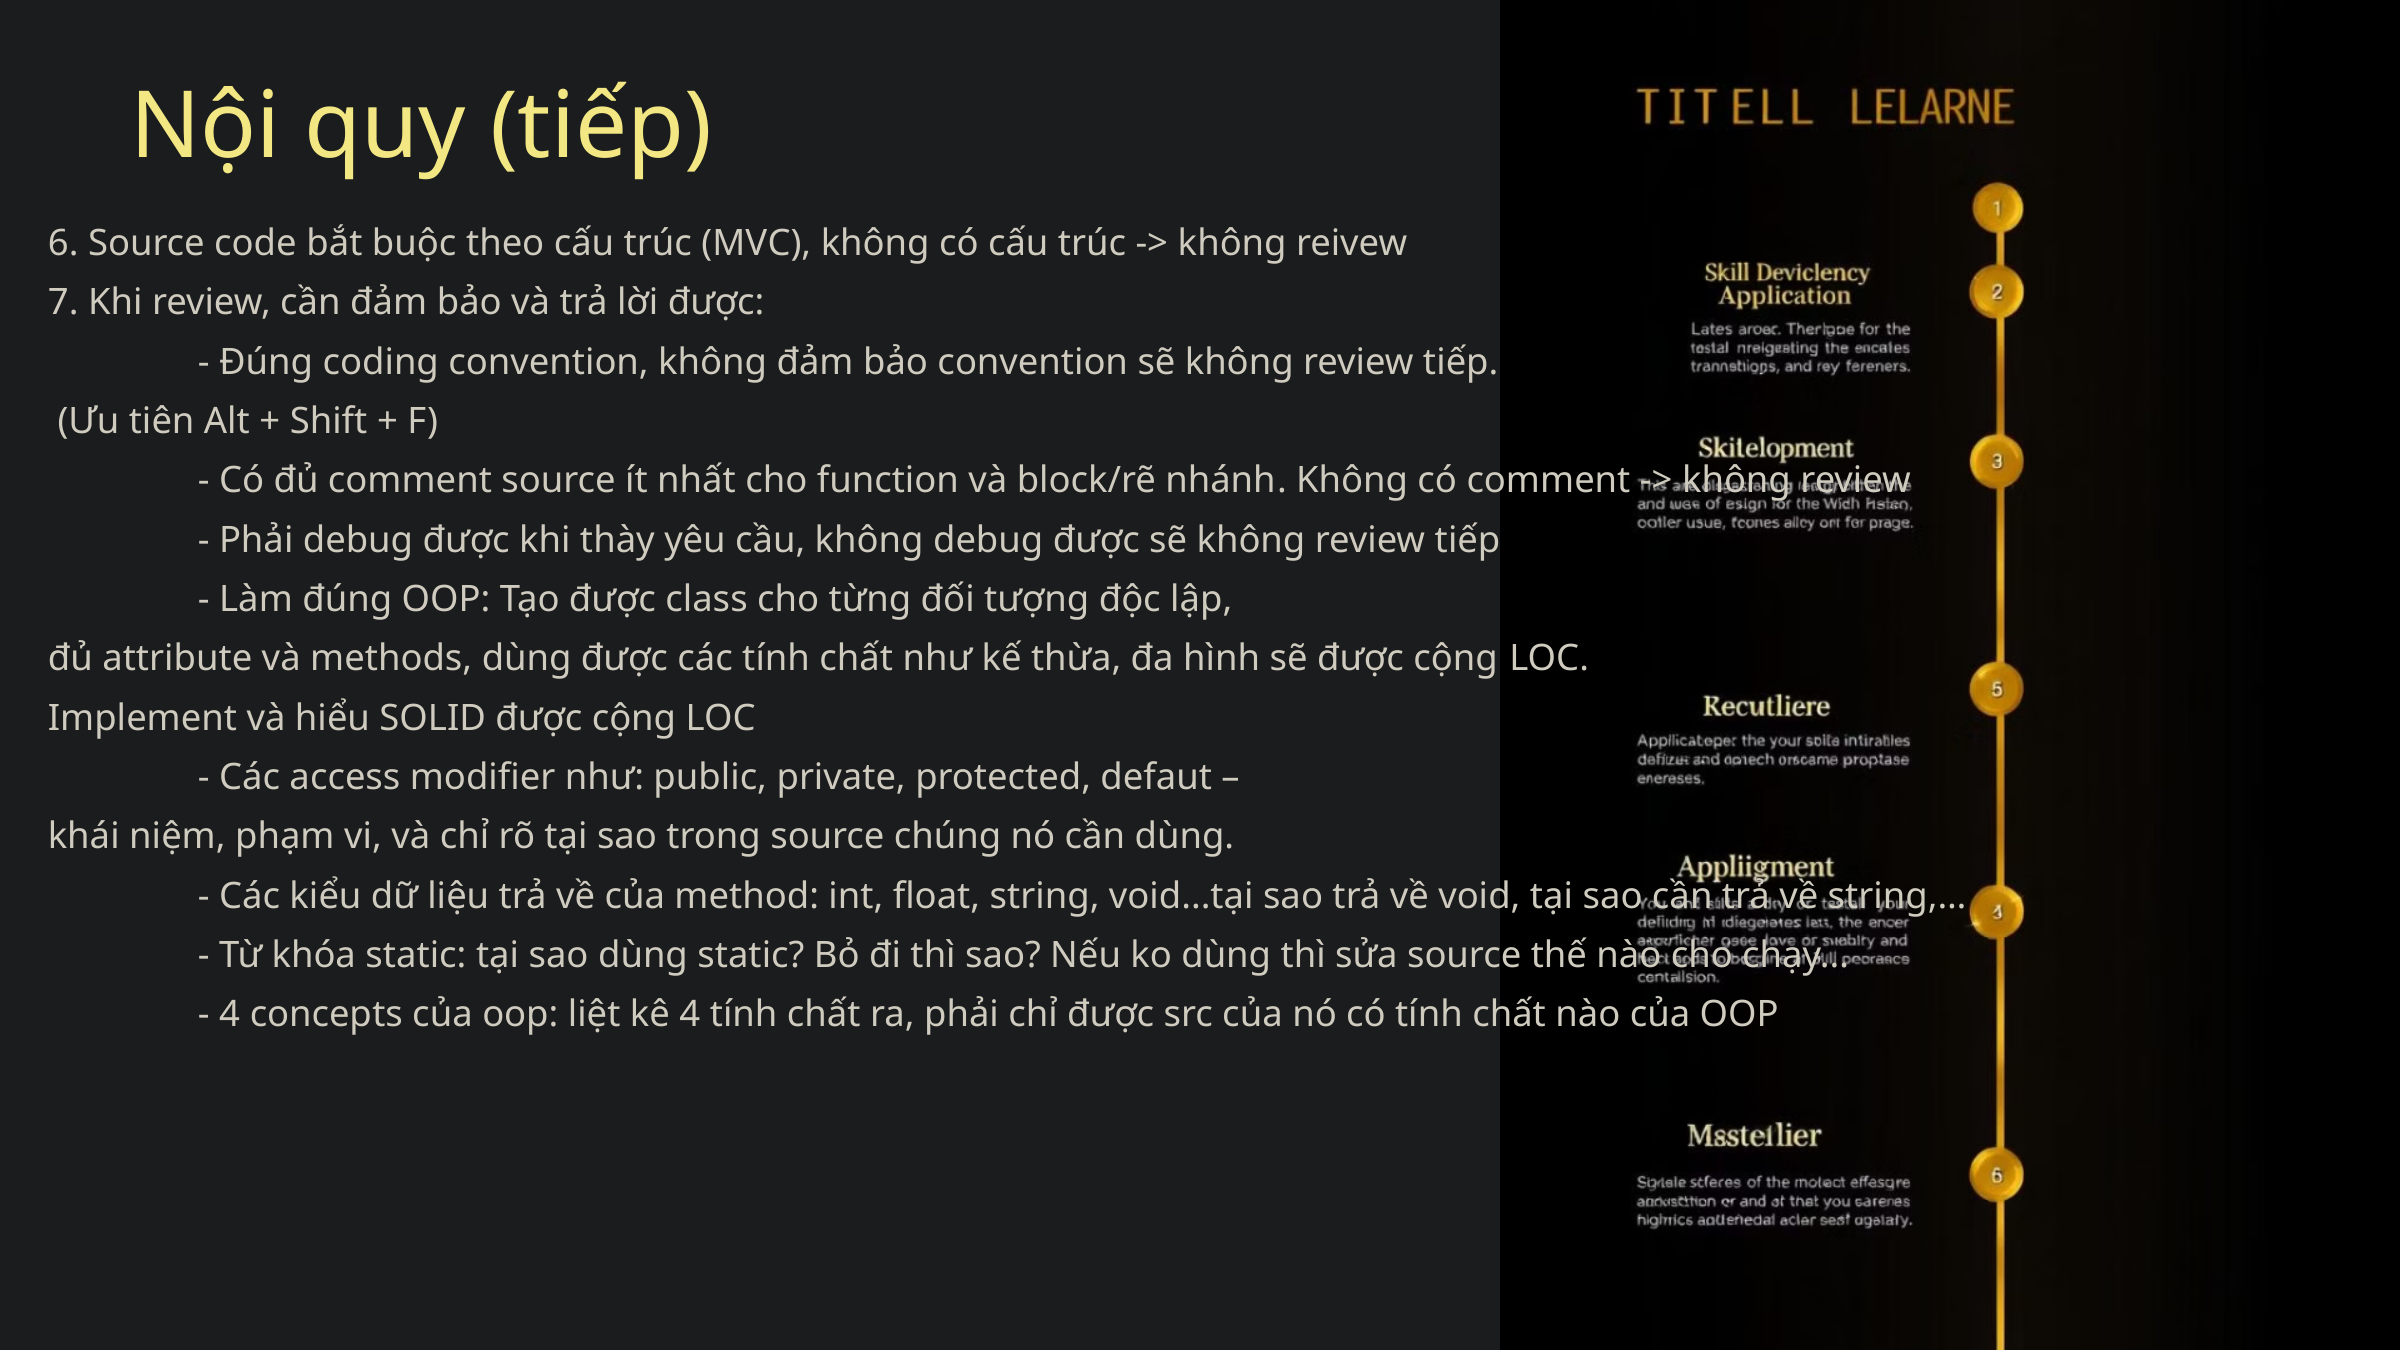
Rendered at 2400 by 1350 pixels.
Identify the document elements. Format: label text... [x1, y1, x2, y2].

text_box 6. Source code bắt buộc theo cấu trúc (MVC), không có cấu trúc -> không reivew 7. Khi review, cần đảm bảo và trả lời được: - Đúng coding convention, không đảm bảo convention sẽ không review tiếp. (Ưu tiên Alt + Shift + F) - Có đủ comment source ít nhất cho function và block/rẽ nhánh. Không có comment -> không review - Phải debug được khi thày yêu cầu, không debug được sẽ không review tiếp - Làm đúng OOP: Tạo được class cho từng đối tượng độc lập, đủ attribute và methods, dùng được các tính chất như kế thừa, đa hình sẽ được cộng LOC. Implement và hiểu SOLID được cộng LOC - Các access modifier như: public, private, protected, defaut – khái niệm, phạm vi, và chỉ rõ tại sao trong source chúng nó cần dùng. - Các kiểu dữ liệu trả về của method: int, float, string, void...tại sao trả về void, tại sao cần trả về string,… - Từ khóa static: tại sao dùng static? Bỏ đi thì sao? Nếu ko dùng thì sửa source thế nào cho chạy... - 4 concepts của oop: liệt kê 4 tính chất ra, phải chỉ được src của nó có tính chất nào của OOP [47, 203, 1499, 1075]
text_box Nội quy (tiếp) [130, 60, 1061, 178]
picture [1499, 0, 2400, 1350]
